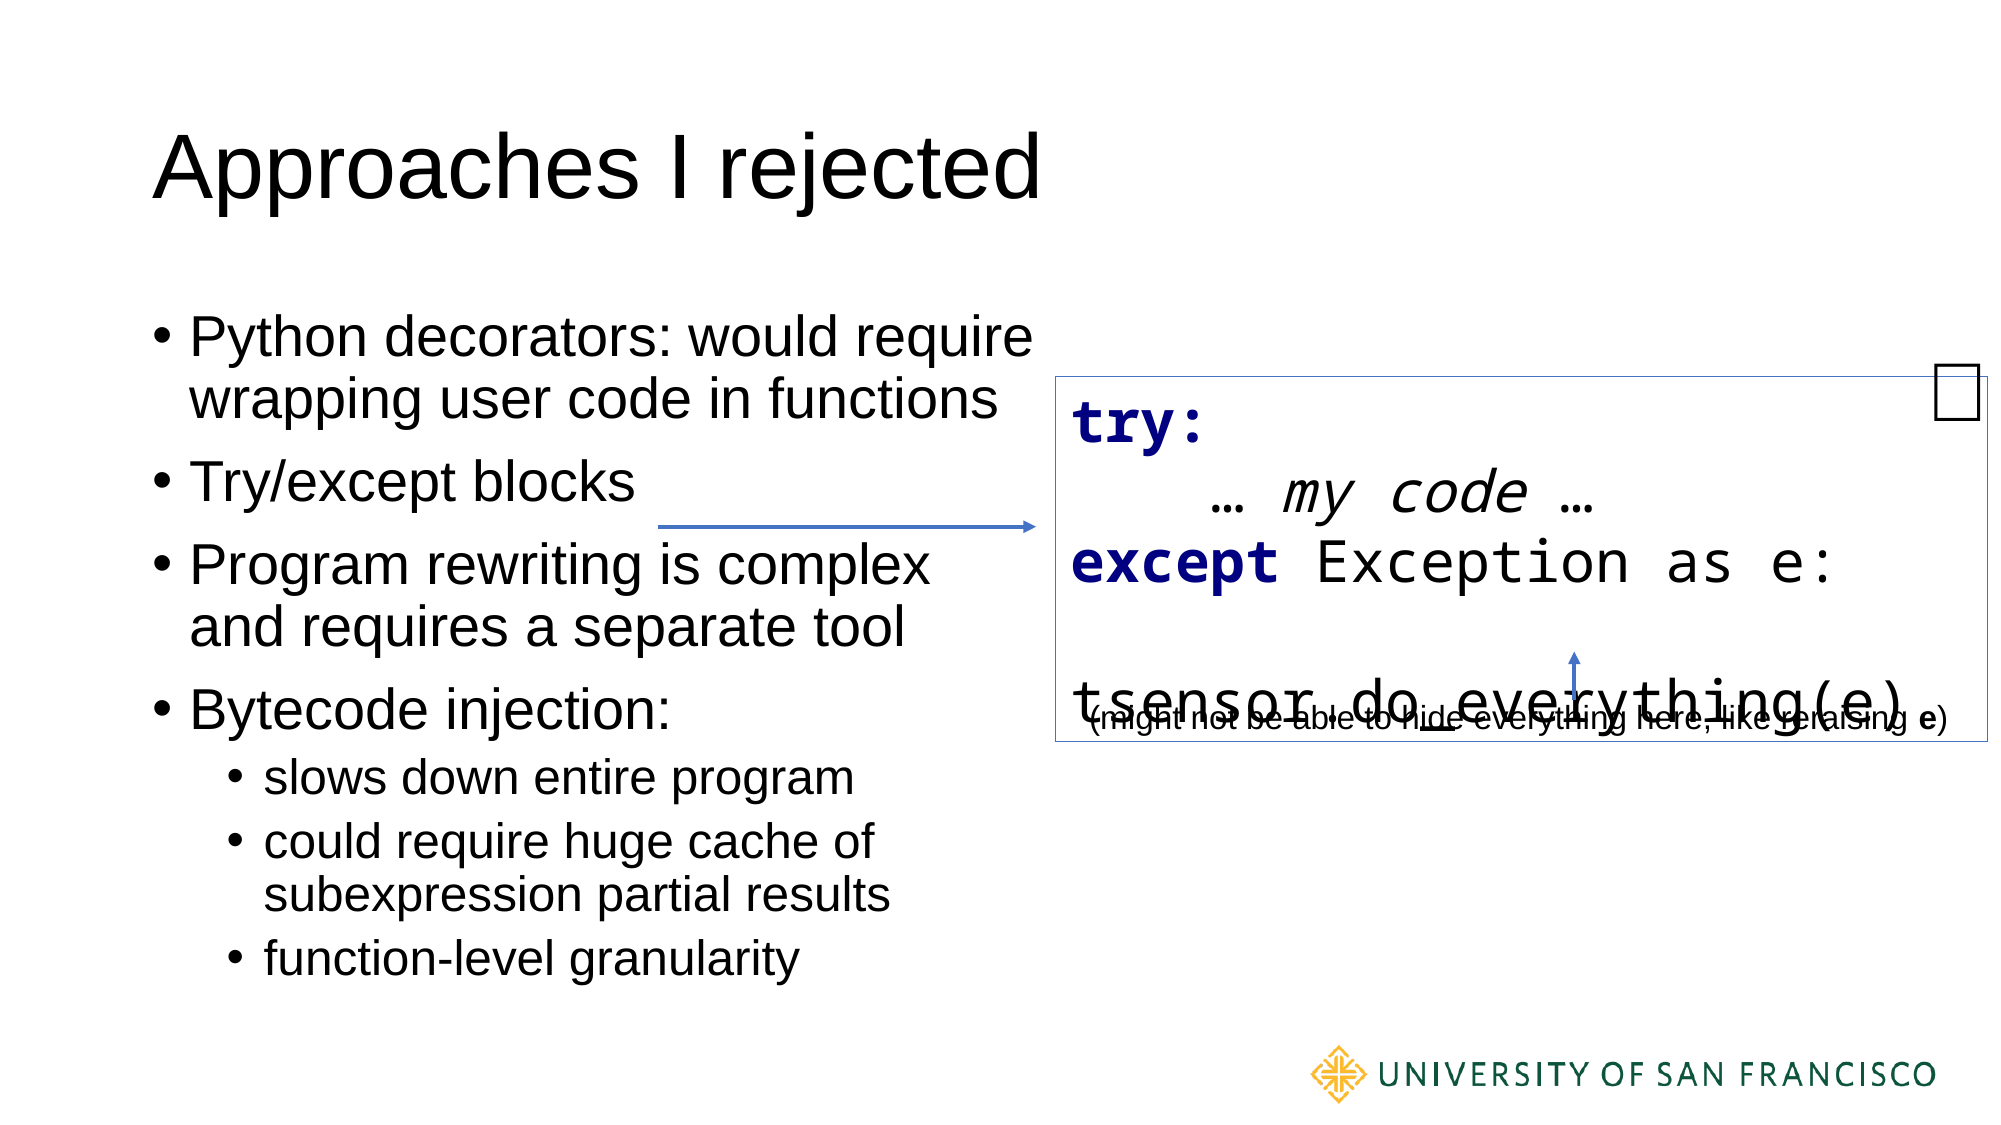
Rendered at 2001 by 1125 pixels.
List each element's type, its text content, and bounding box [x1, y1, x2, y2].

list Python decorators: would require wrapping user code in functions Try/except blocks Program rewriting is complex and requires a separate tool Bytecode injection: slows down entire program could require huge cache of subexpression partial results function-level granularity [137, 299, 1056, 1014]
text_box (might not be able to hide everything here, like reraising e) [1074, 688, 1963, 744]
title Approaches I rejected [137, 59, 1863, 278]
text_box 🤢 [1912, 330, 2000, 446]
text_box try: … my code … except Exception as e: tsensor.do_everything(e) [1055, 376, 1988, 742]
